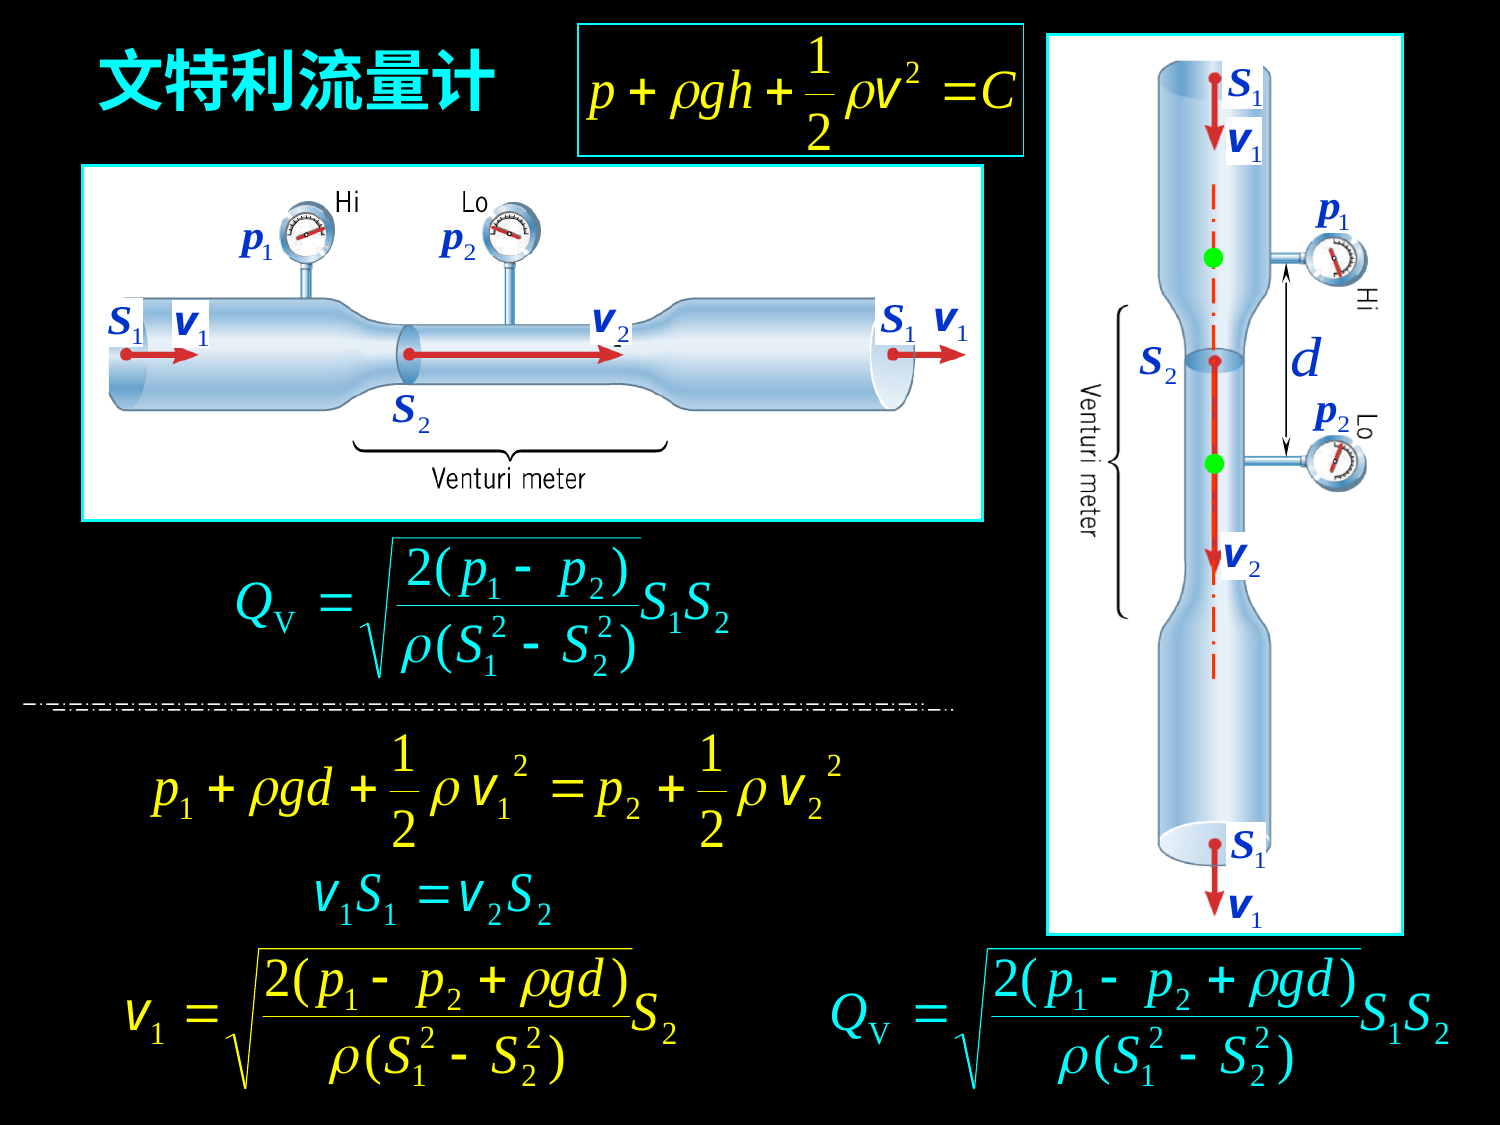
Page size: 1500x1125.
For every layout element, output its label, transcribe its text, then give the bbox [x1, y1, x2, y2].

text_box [142, 721, 847, 853]
text_box 文特利流量计 [82, 31, 544, 127]
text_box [308, 861, 557, 929]
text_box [578, 24, 1024, 156]
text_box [232, 531, 735, 684]
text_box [119, 942, 682, 1095]
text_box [1047, 33, 1404, 935]
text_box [82, 165, 983, 522]
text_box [827, 942, 1454, 1095]
